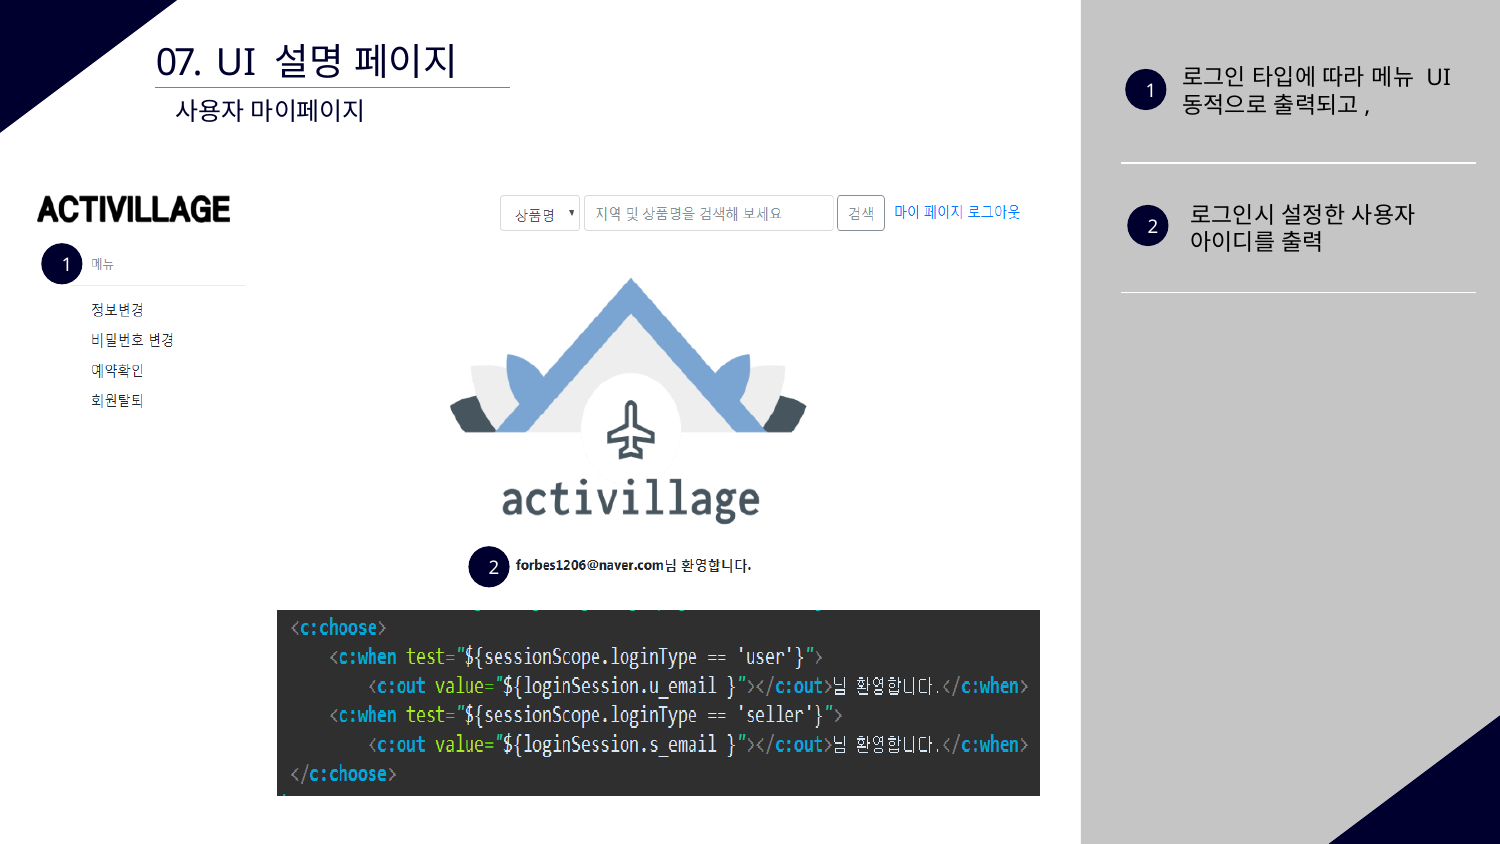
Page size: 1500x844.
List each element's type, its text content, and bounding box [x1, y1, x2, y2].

text_box 07. [141, 30, 218, 90]
picture [29, 185, 1070, 796]
text_box 2 [1125, 202, 1171, 249]
text_box 사용자 마이페이지 [160, 87, 892, 133]
text_box 1 [1123, 66, 1169, 113]
text_box 로그인시 설정한 사용자 아이디를 출력 [1175, 193, 1438, 263]
text_box UI 설명 페이지 [218, 30, 473, 87]
text_box 로그인 타입에 따라 메뉴 UI 동적으로 출력되고, [1167, 55, 1466, 126]
